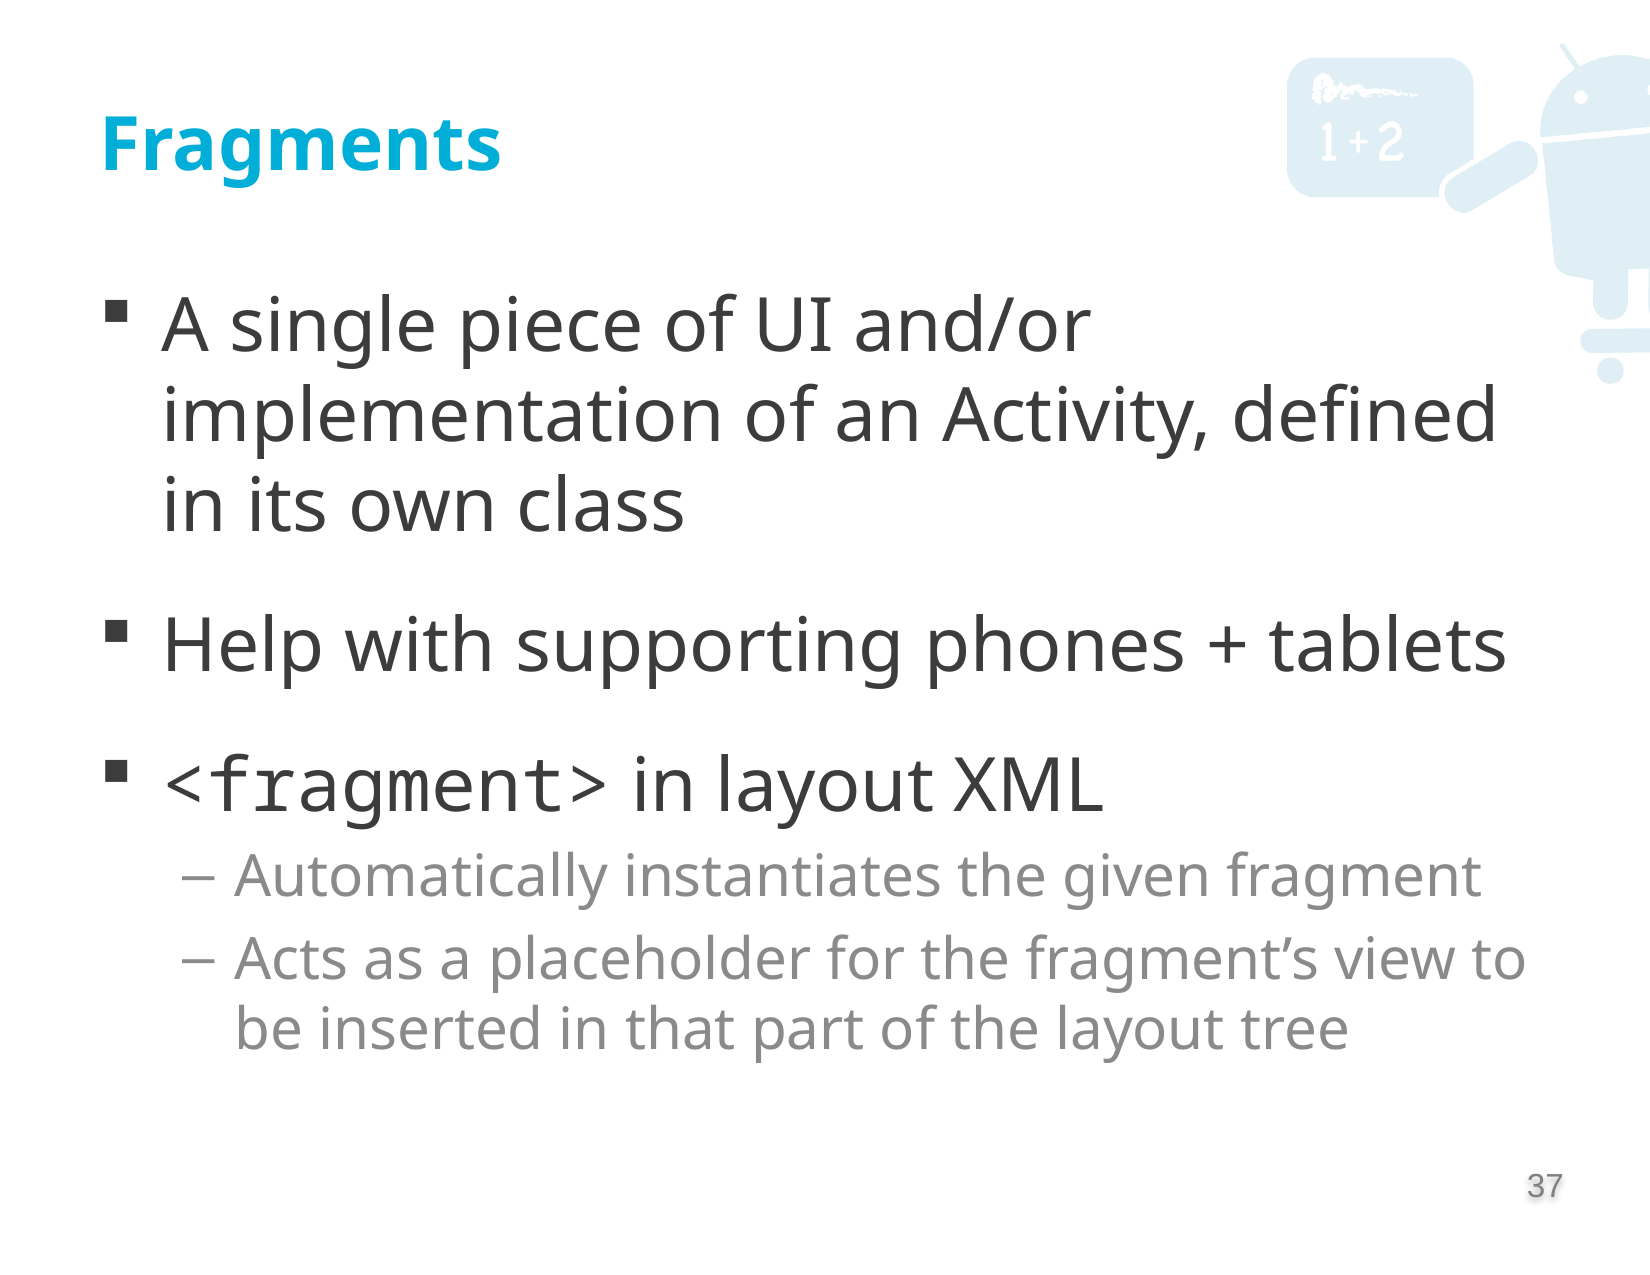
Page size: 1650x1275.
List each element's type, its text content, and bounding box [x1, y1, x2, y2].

list A single piece of UI and/or implementation of an Activity, defined in its own class Help with supporting phones + tablets <fragment> in layout XML Automatically instantiates the given fragment Acts as a placeholder for the fragment’s view to be inserted in that part of the layout tree [82, 267, 1568, 1135]
title Fragments [82, 50, 1568, 230]
